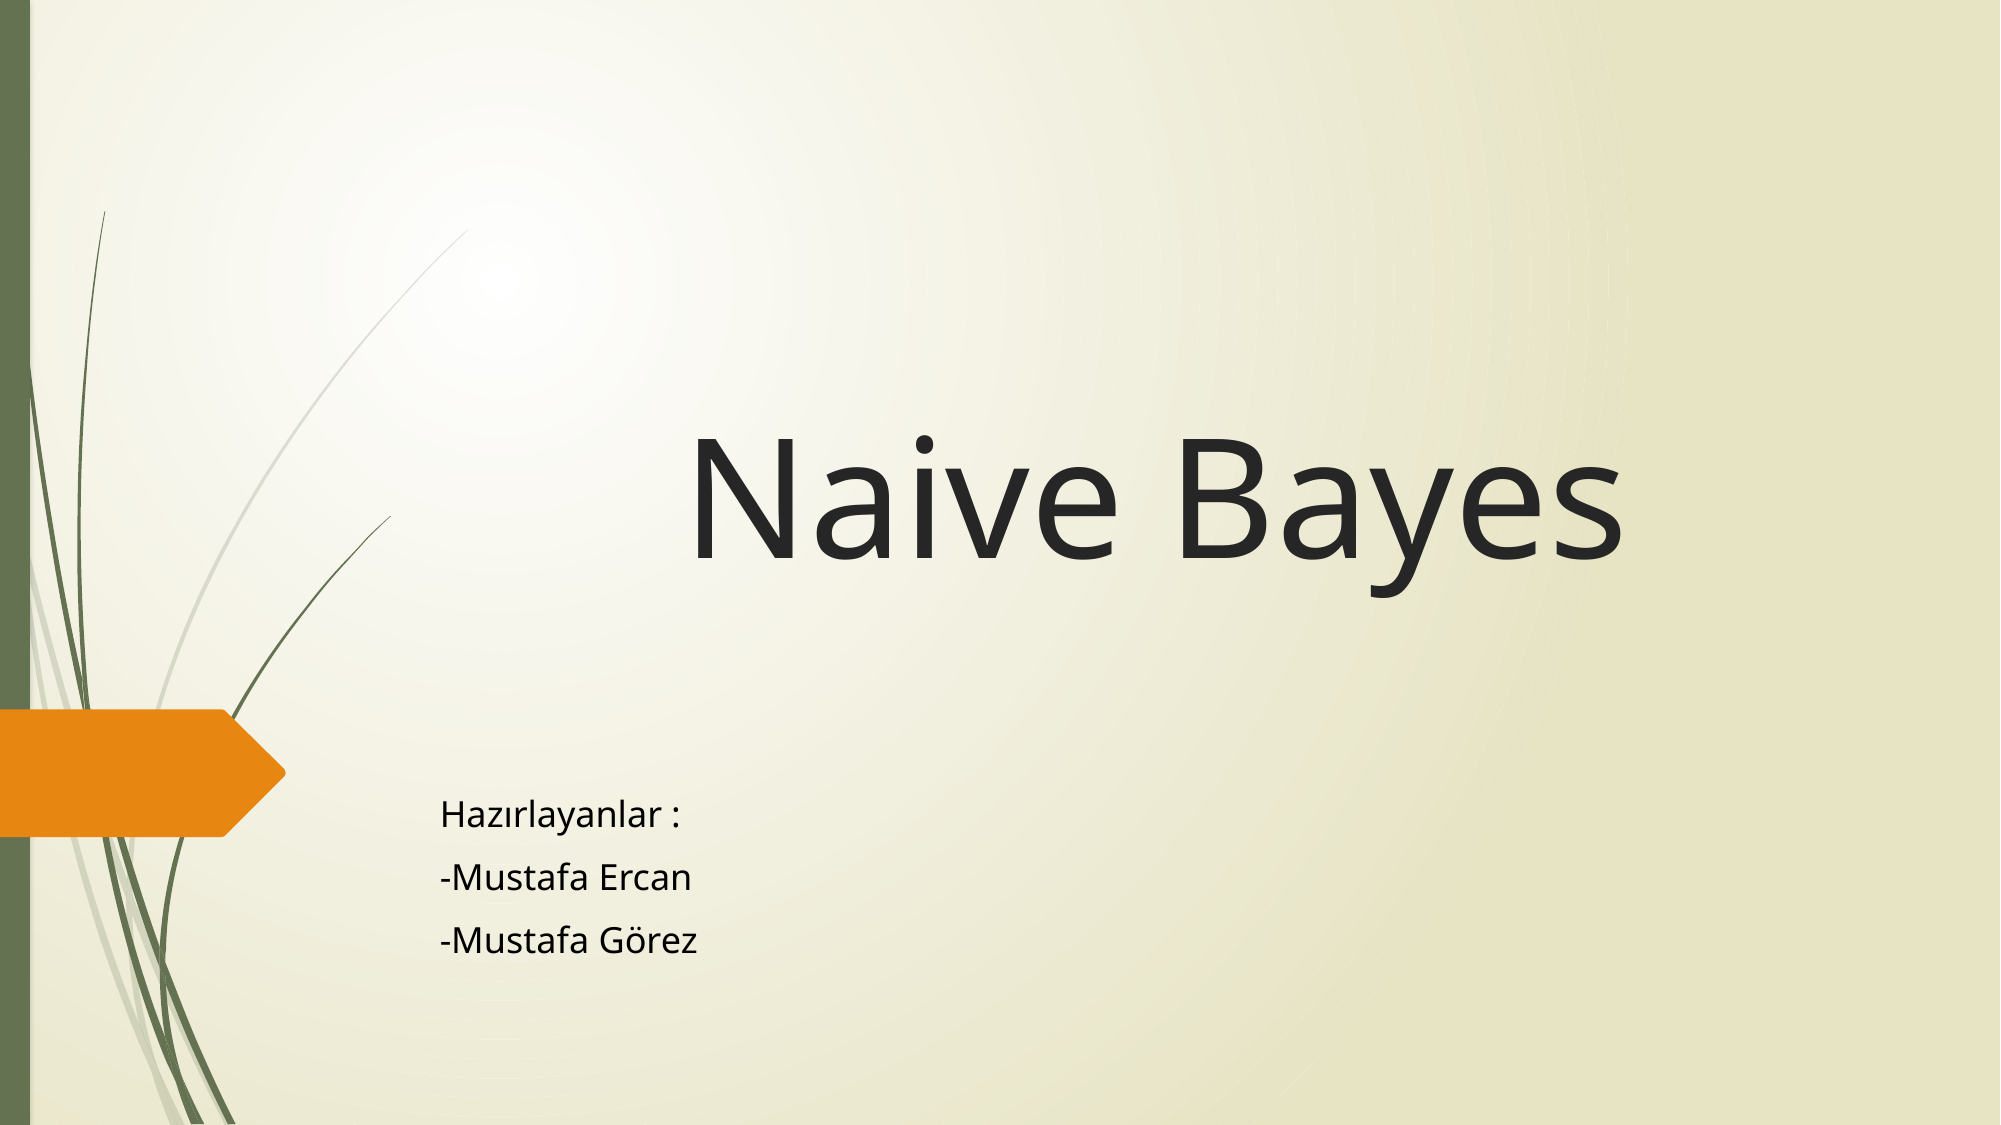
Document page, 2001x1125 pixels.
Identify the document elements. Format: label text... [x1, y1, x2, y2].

subtitle Hazırlayanlar : -Mustafa Ercan -Mustafa Görez [424, 783, 1888, 969]
title Naive Bayes [424, 228, 1888, 600]
